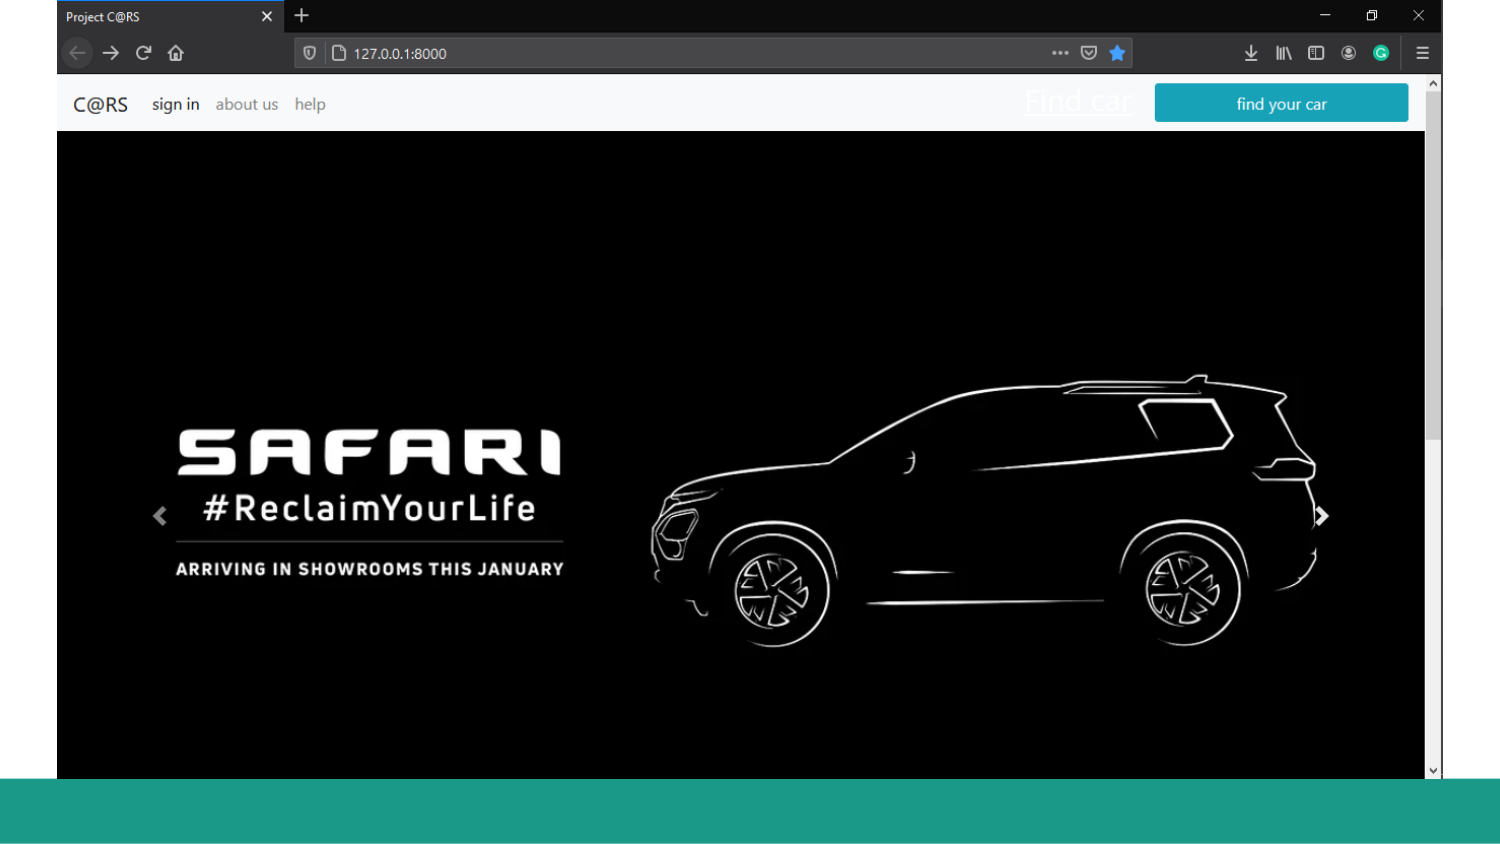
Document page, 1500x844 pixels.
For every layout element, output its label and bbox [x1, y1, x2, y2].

picture [57, 0, 1443, 779]
text_box [0, 778, 1500, 844]
